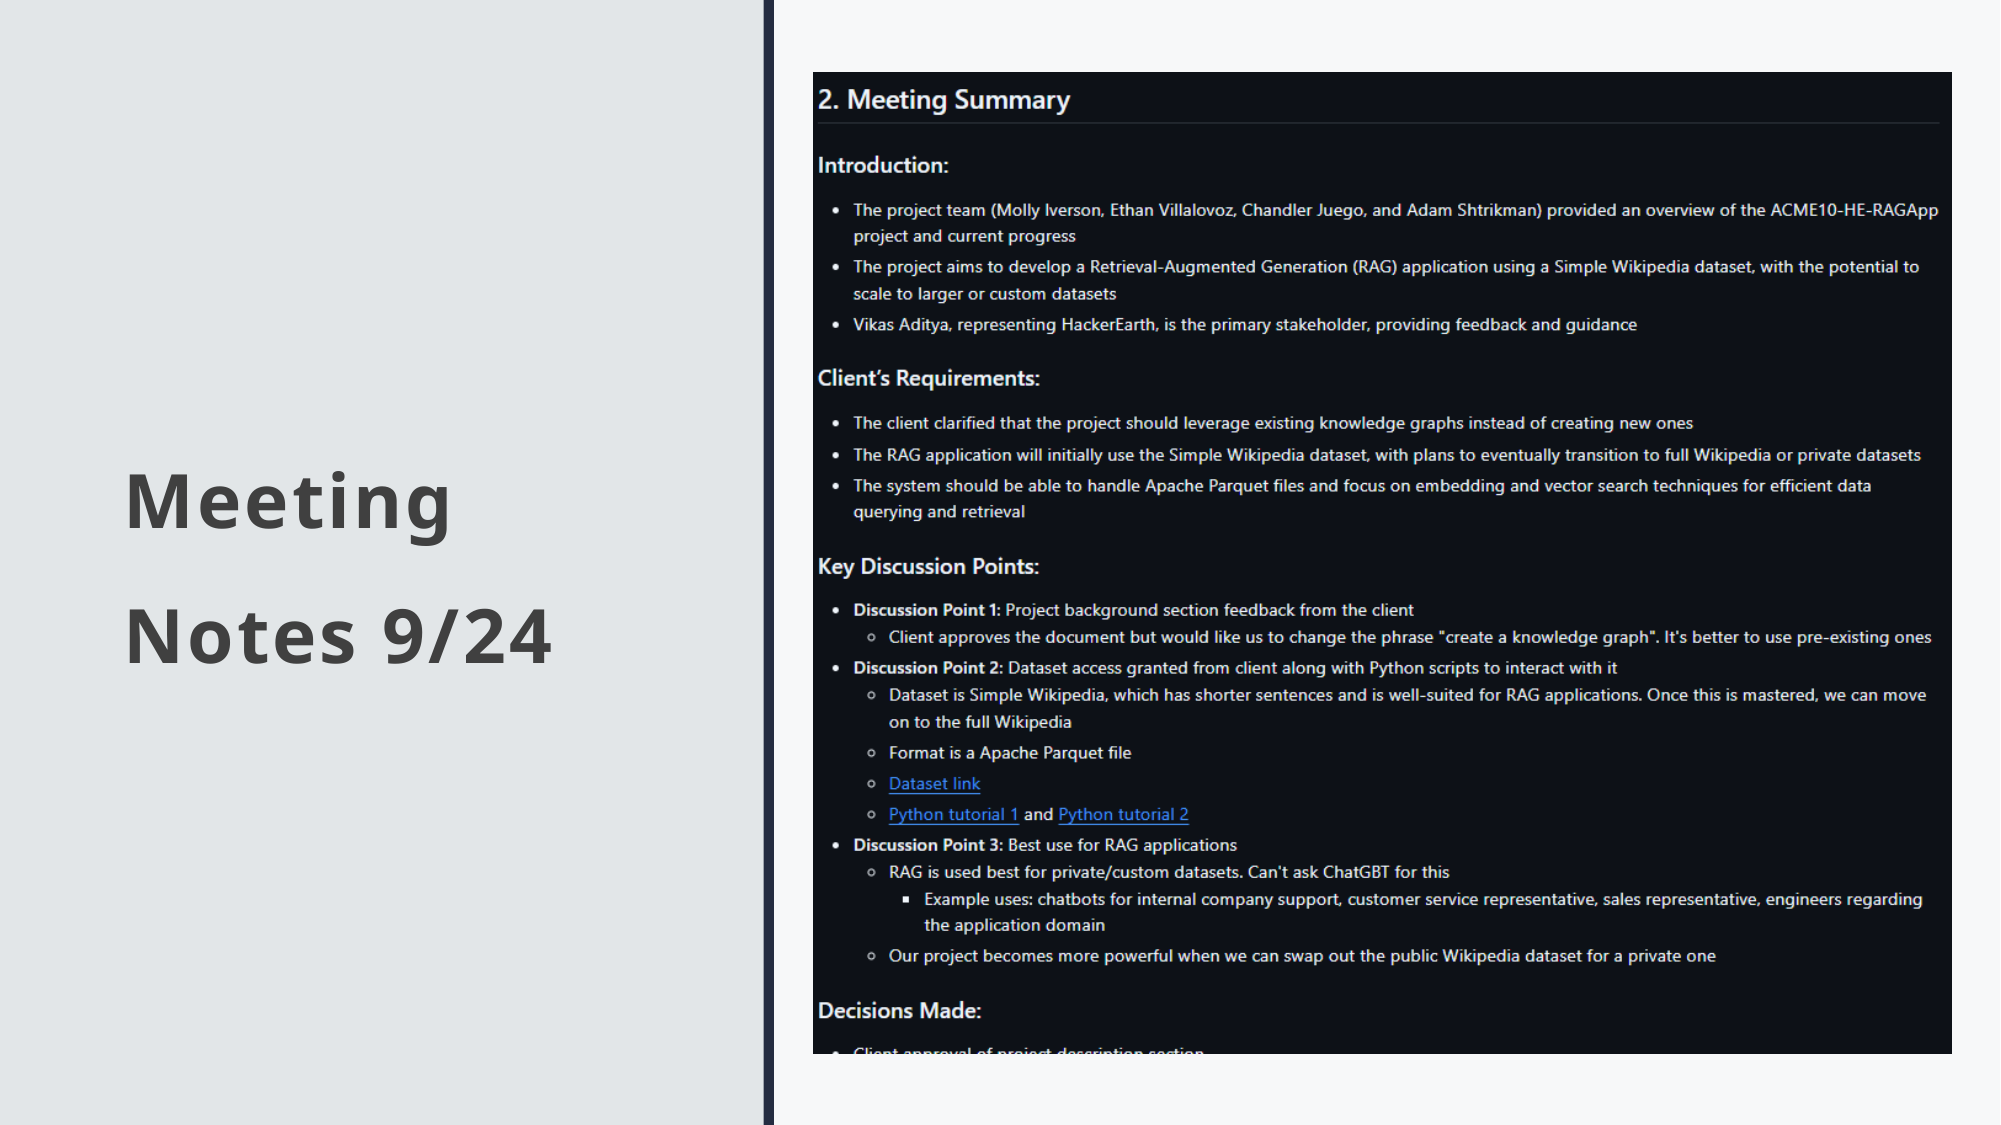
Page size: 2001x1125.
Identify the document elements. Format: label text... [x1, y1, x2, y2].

picture [812, 72, 1952, 1054]
title Meeting Notes 9/24 [105, 115, 666, 969]
